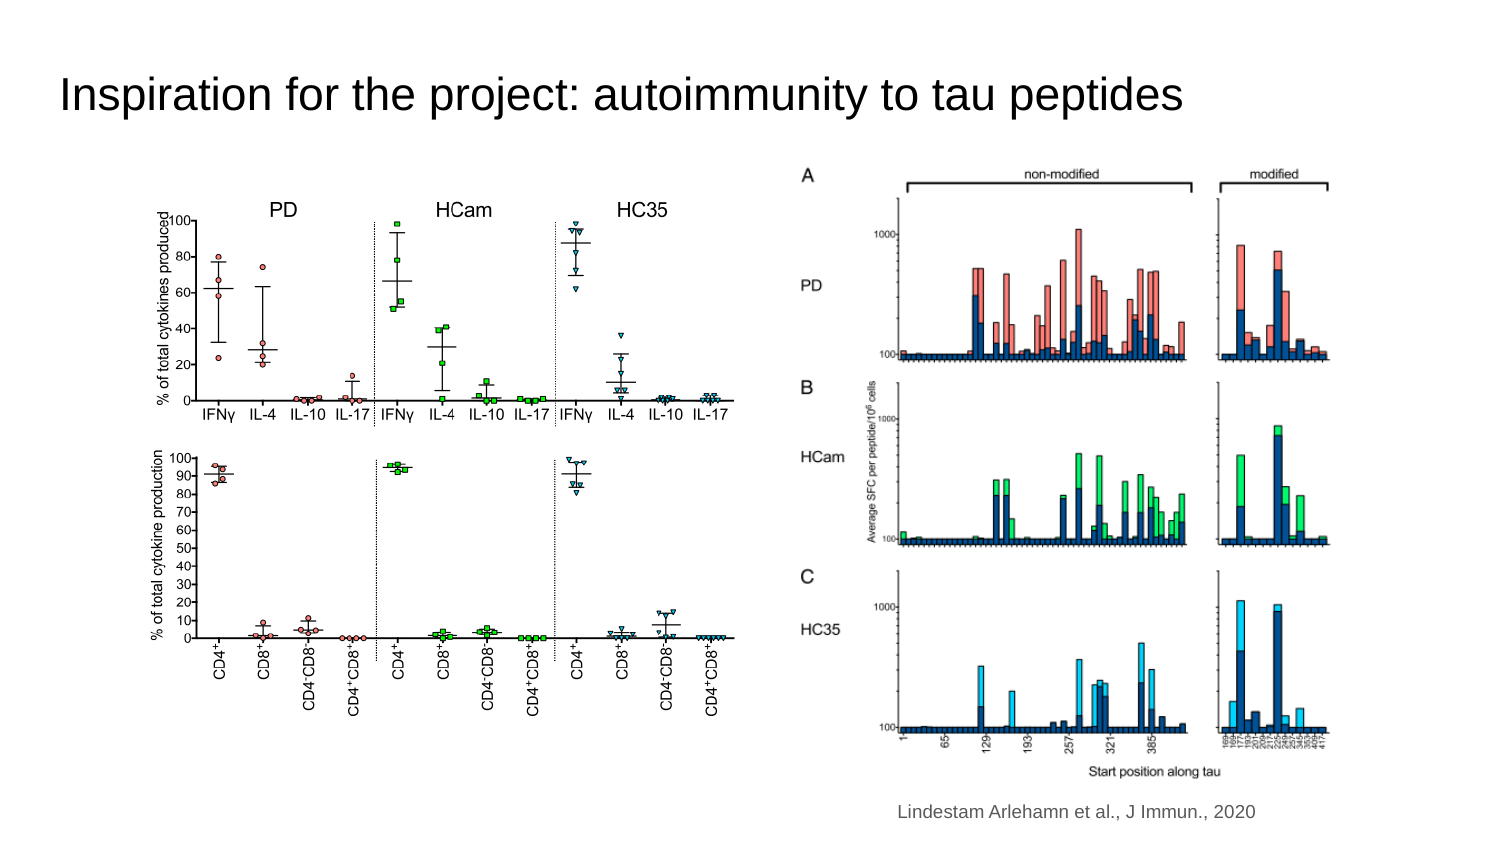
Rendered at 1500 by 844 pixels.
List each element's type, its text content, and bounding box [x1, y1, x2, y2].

picture [779, 150, 1352, 784]
title Inspiration for the project: autoimmunity to tau peptides [44, 49, 1442, 144]
text_box Lindestam Arlehamn et al., J Immun., 2020 [882, 791, 1330, 836]
picture [145, 191, 761, 737]
